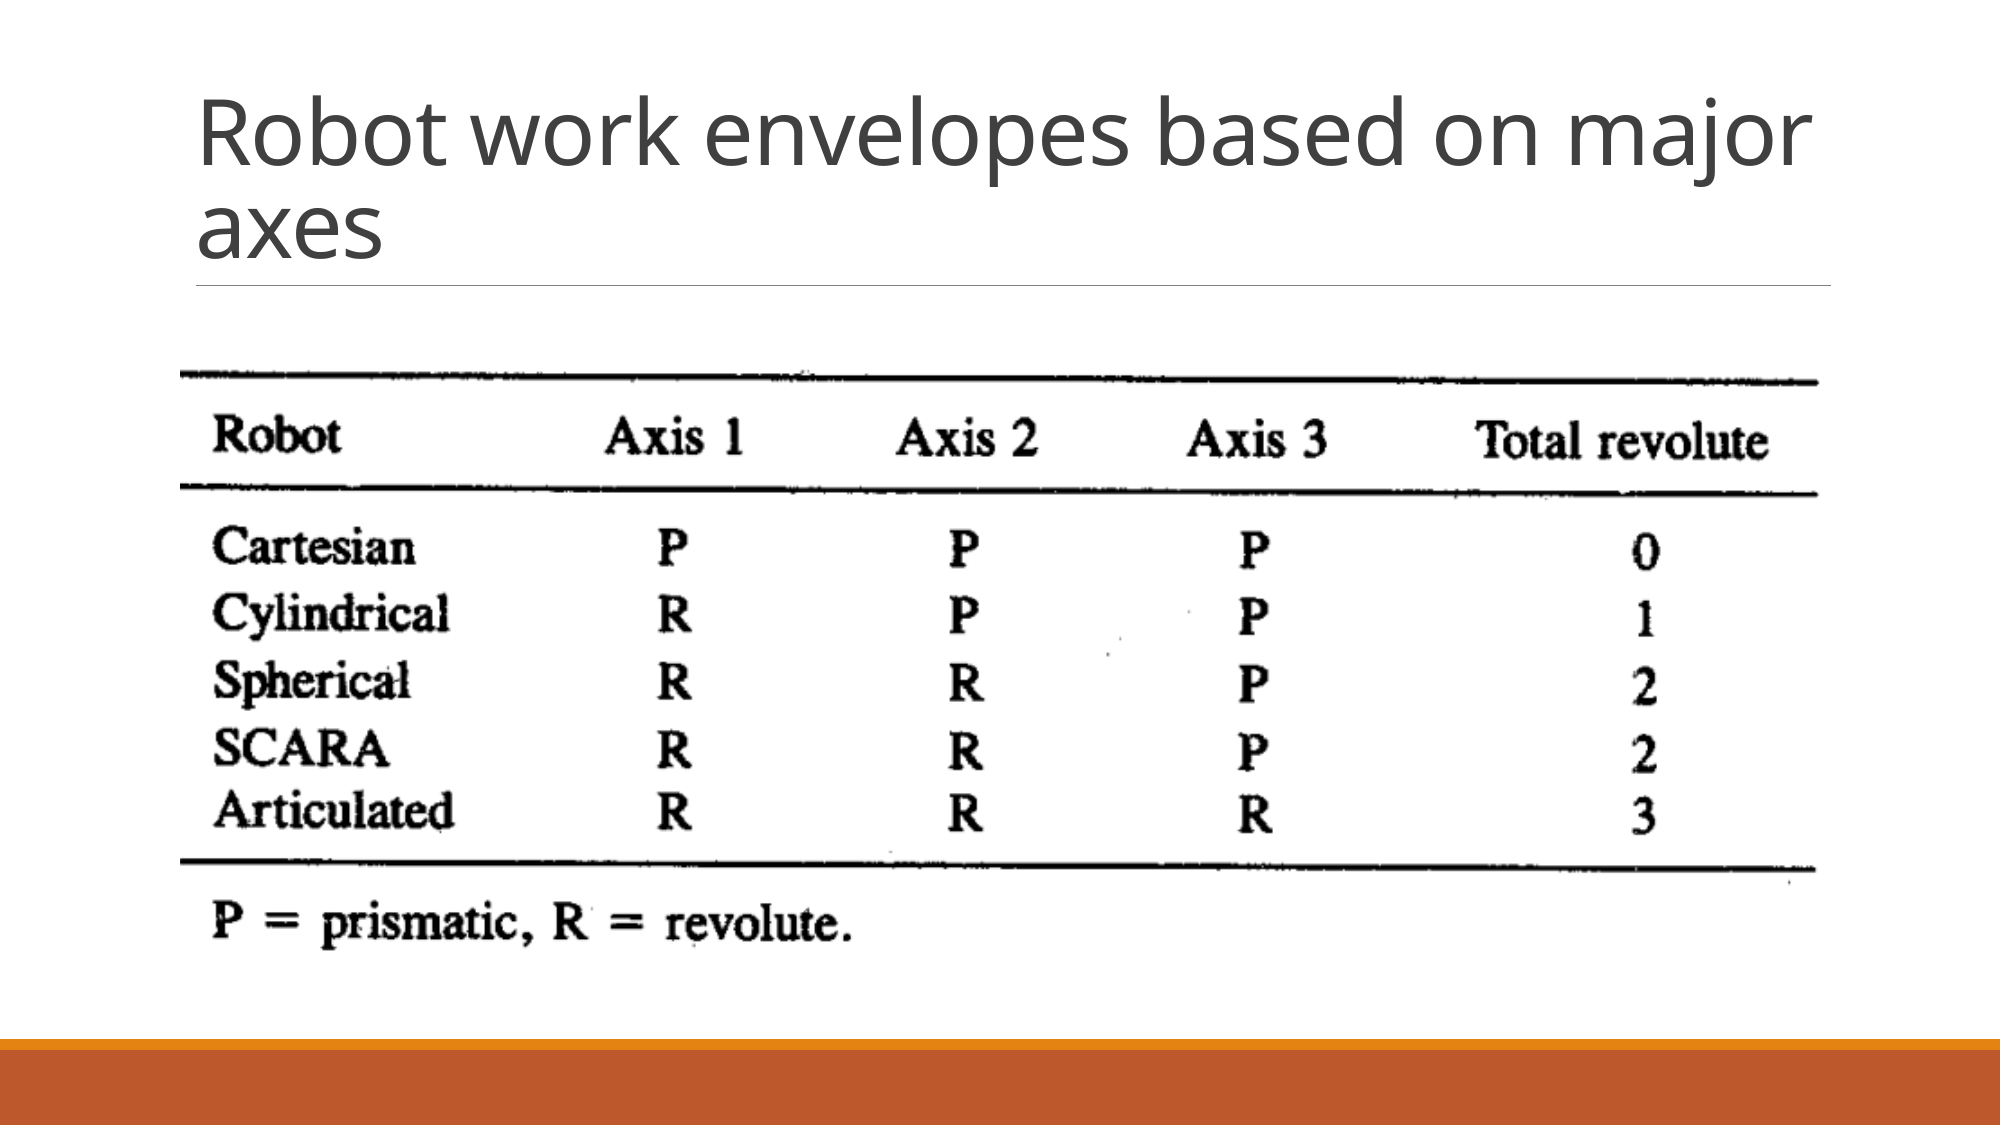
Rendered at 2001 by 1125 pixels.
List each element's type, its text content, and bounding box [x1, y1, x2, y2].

title Robot work envelopes based on major axes [180, 47, 1830, 285]
picture [179, 364, 1831, 964]
